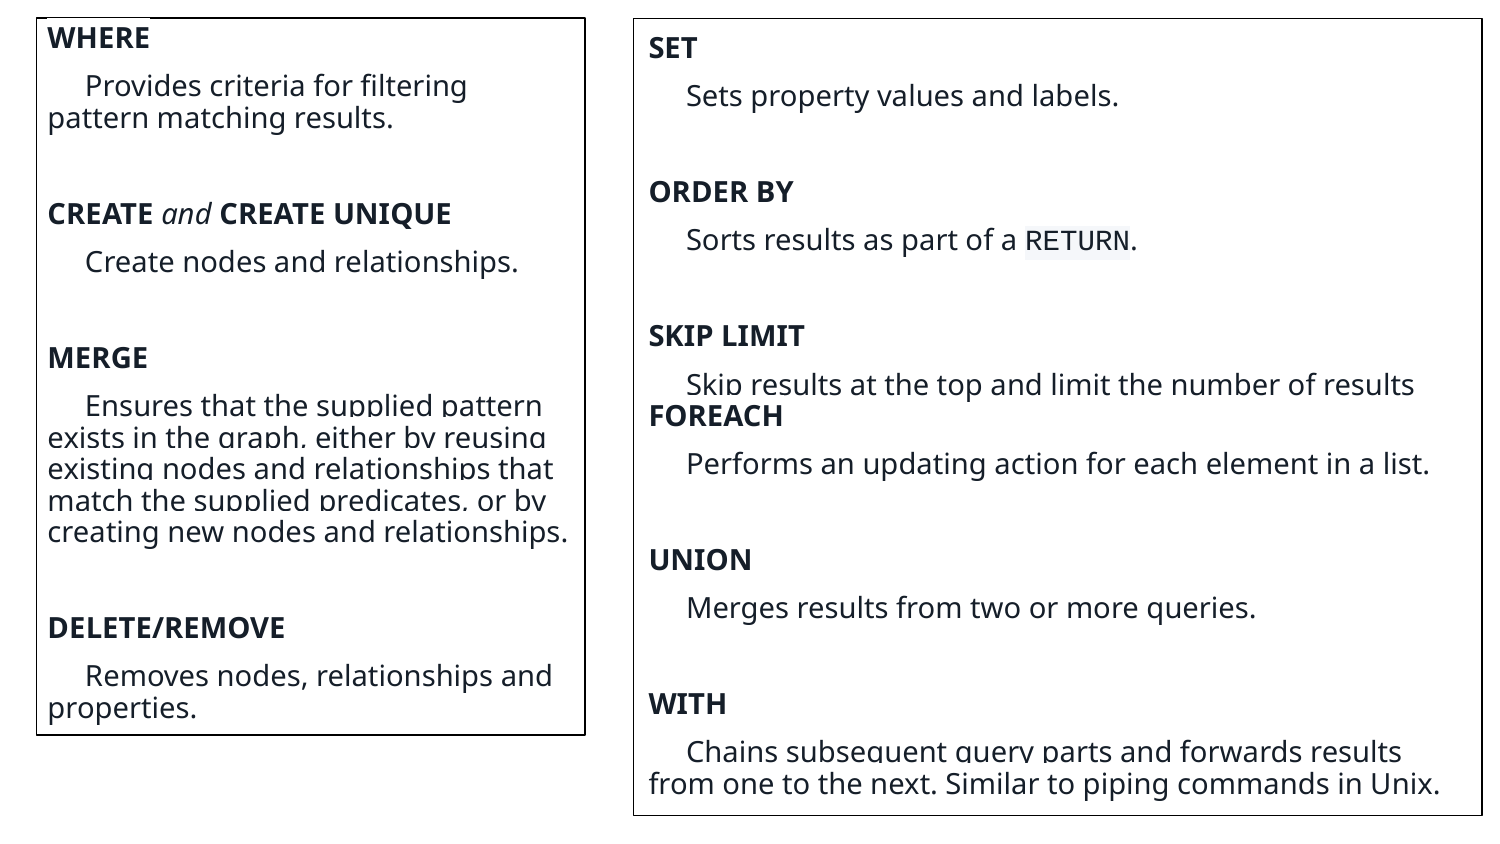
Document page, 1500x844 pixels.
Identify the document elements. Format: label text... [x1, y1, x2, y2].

list WHERE Provides criteria for filtering pattern matching results. CREATE and CREATE UNIQUE Create nodes and relationships. MERGE Ensures that the supplied pattern exists in the graph, either by reusing existing nodes and relationships that match the supplied predicates, or by creating new nodes and relationships. DELETE/REMOVE Removes nodes, relationships and properties. [36, 18, 585, 735]
text_box SET Sets property values and labels. ORDER BY Sorts results as part of a RETURN. SKIP LIMIT Skip results at the top and limit the number of results FOREACH Performs an updating action for each element in a list. UNION Merges results from two or more queries. WITH Chains subsequent query parts and forwards results from one to the next. Similar to piping commands in Unix. [633, 18, 1482, 816]
